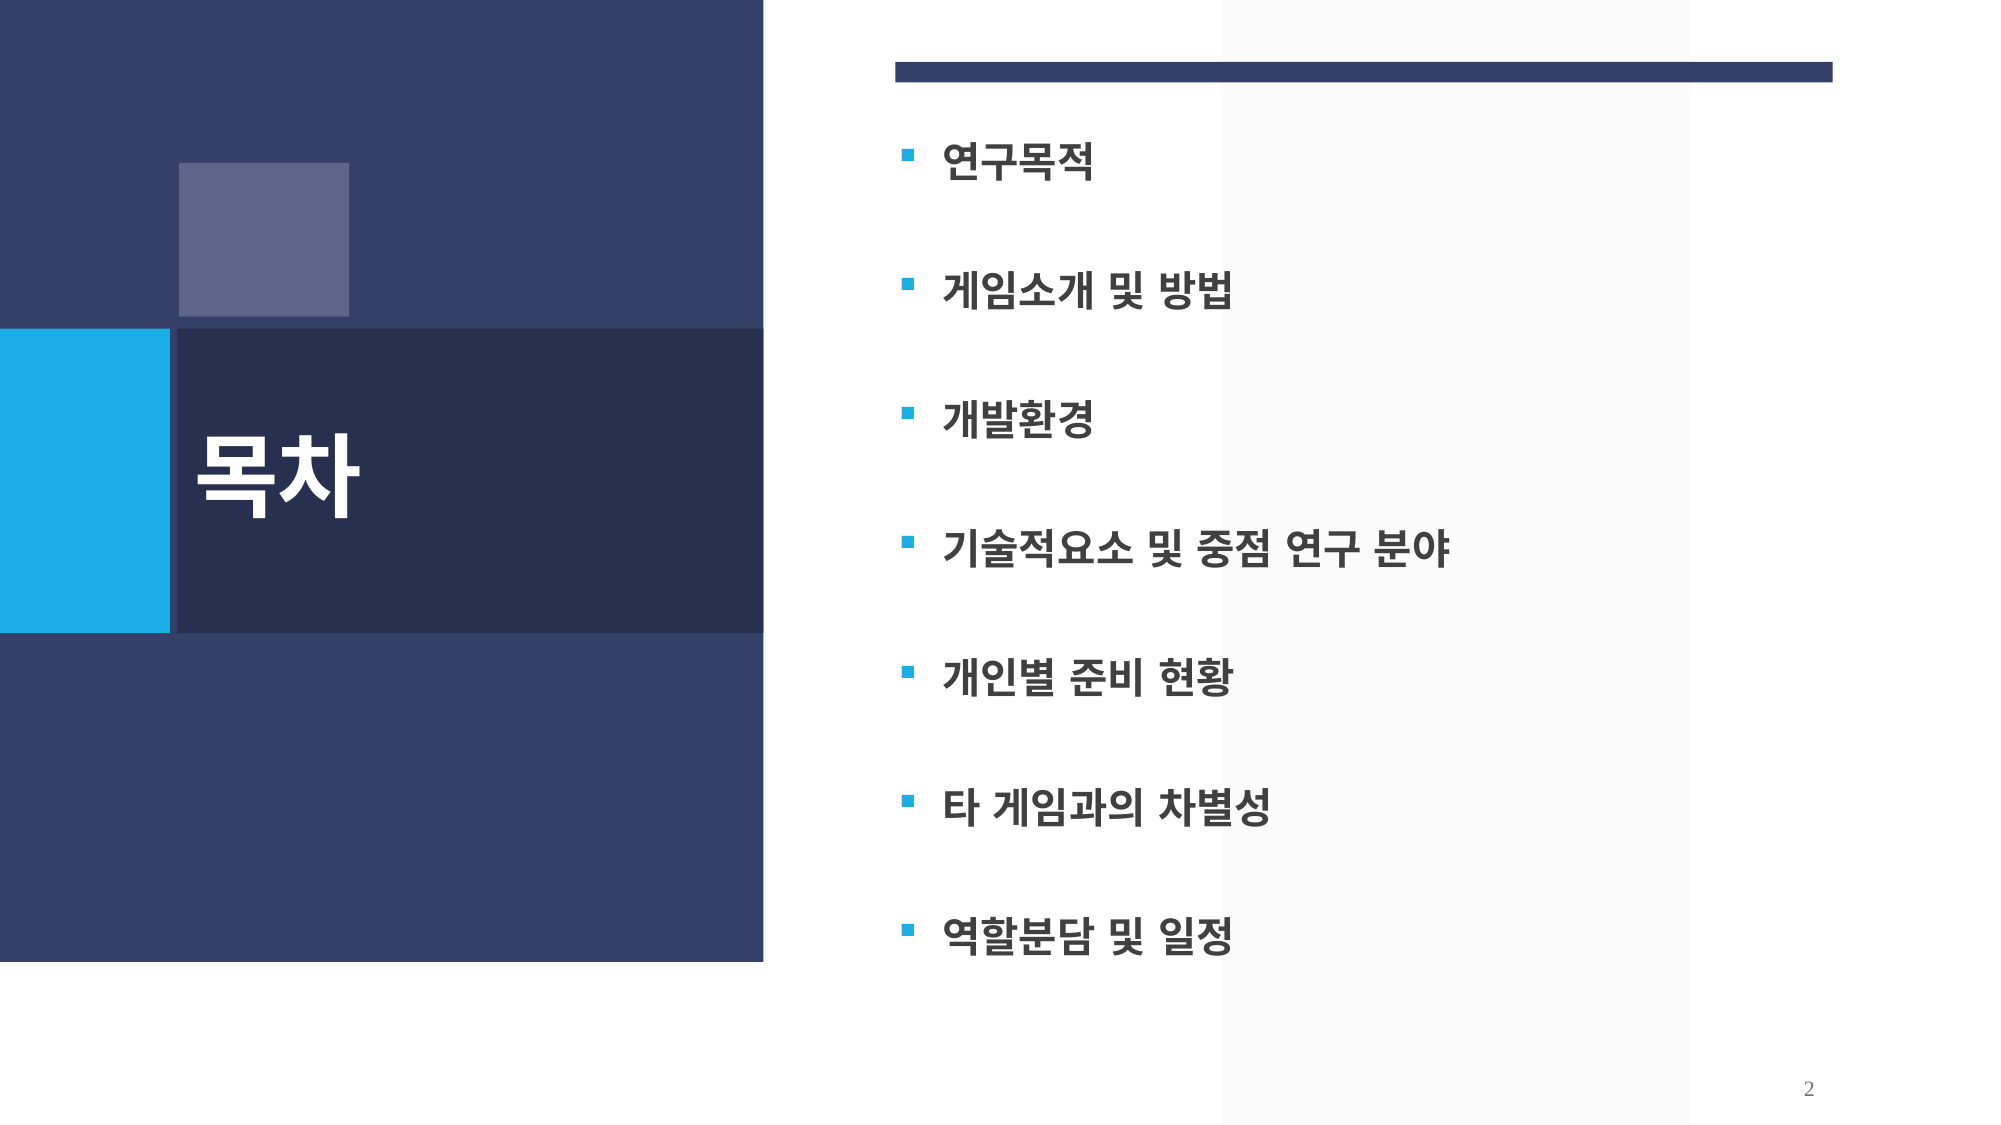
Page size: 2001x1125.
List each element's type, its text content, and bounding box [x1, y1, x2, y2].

title 목차 [179, 309, 723, 653]
text_box 연구목적 게임소개 및 방법 개발환경 기술적요소 및 중점 연구 분야 개인별 준비 현황 타 게임과의 차별성 역할분담 및 일정 [898, 84, 1583, 962]
slide_number 2 [1702, 1057, 1830, 1118]
